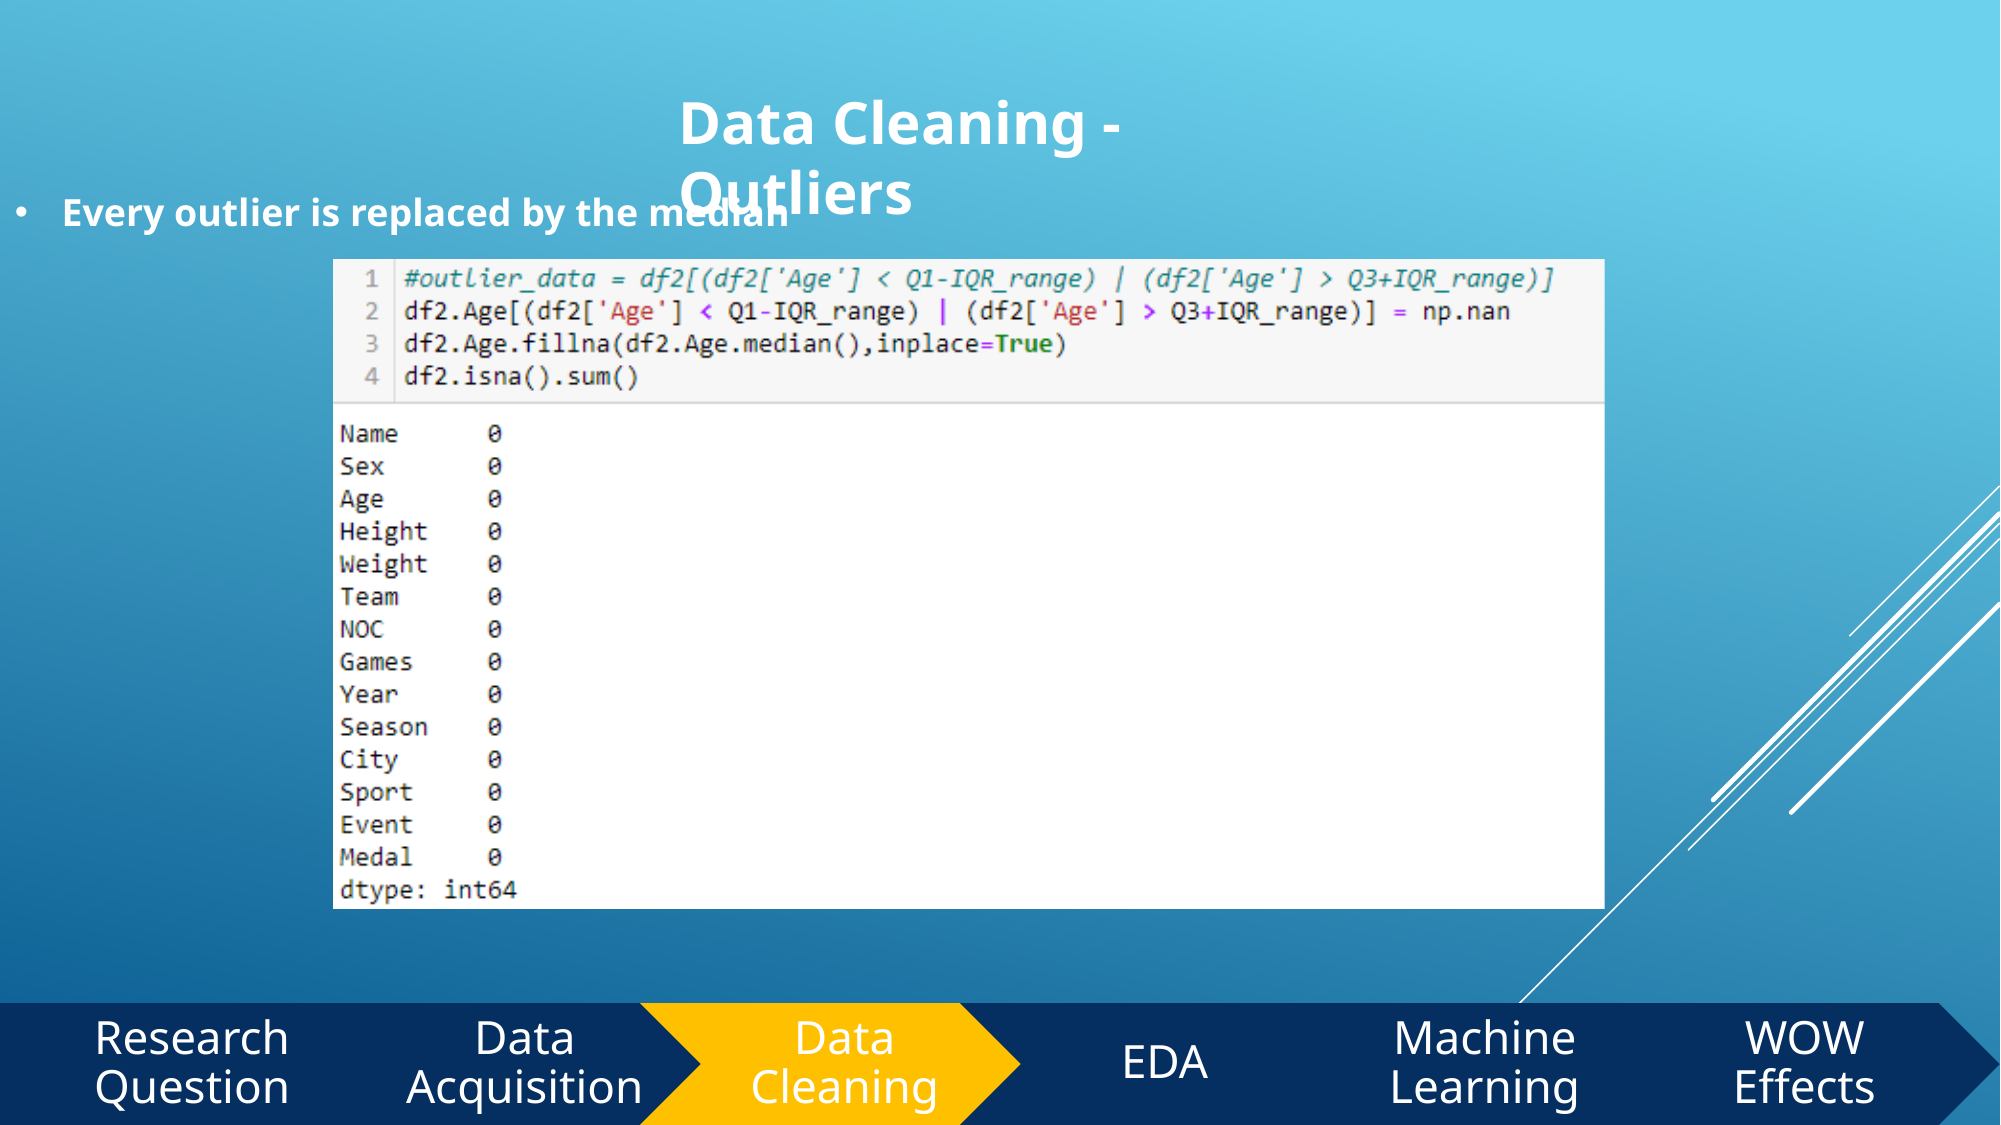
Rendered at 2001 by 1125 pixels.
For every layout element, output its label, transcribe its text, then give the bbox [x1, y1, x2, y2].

picture [332, 258, 1605, 909]
text_box Every outlier is replaced by the median [0, 181, 845, 242]
text_box Data Cleaning - Outliers [663, 78, 1337, 234]
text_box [0, 1002, 2000, 1125]
